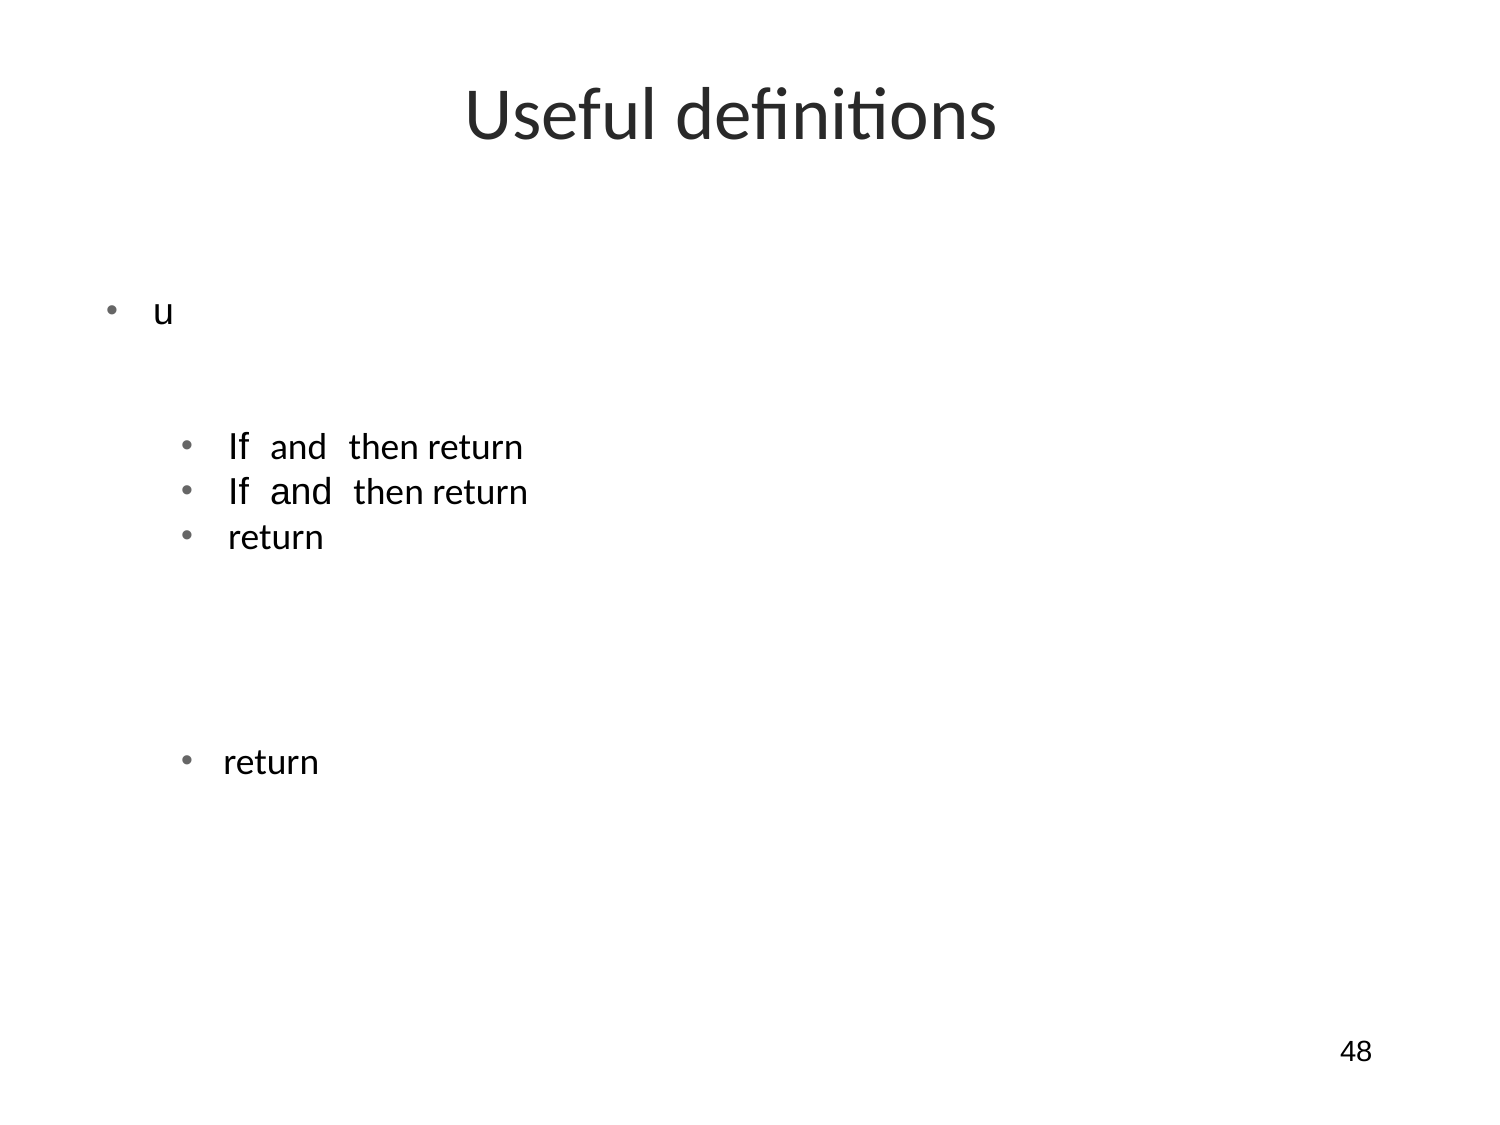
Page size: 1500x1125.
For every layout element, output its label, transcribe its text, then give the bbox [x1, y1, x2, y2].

text_box Useful definitions [76, 19, 1387, 210]
slide_number 48 [1074, 1024, 1388, 1101]
